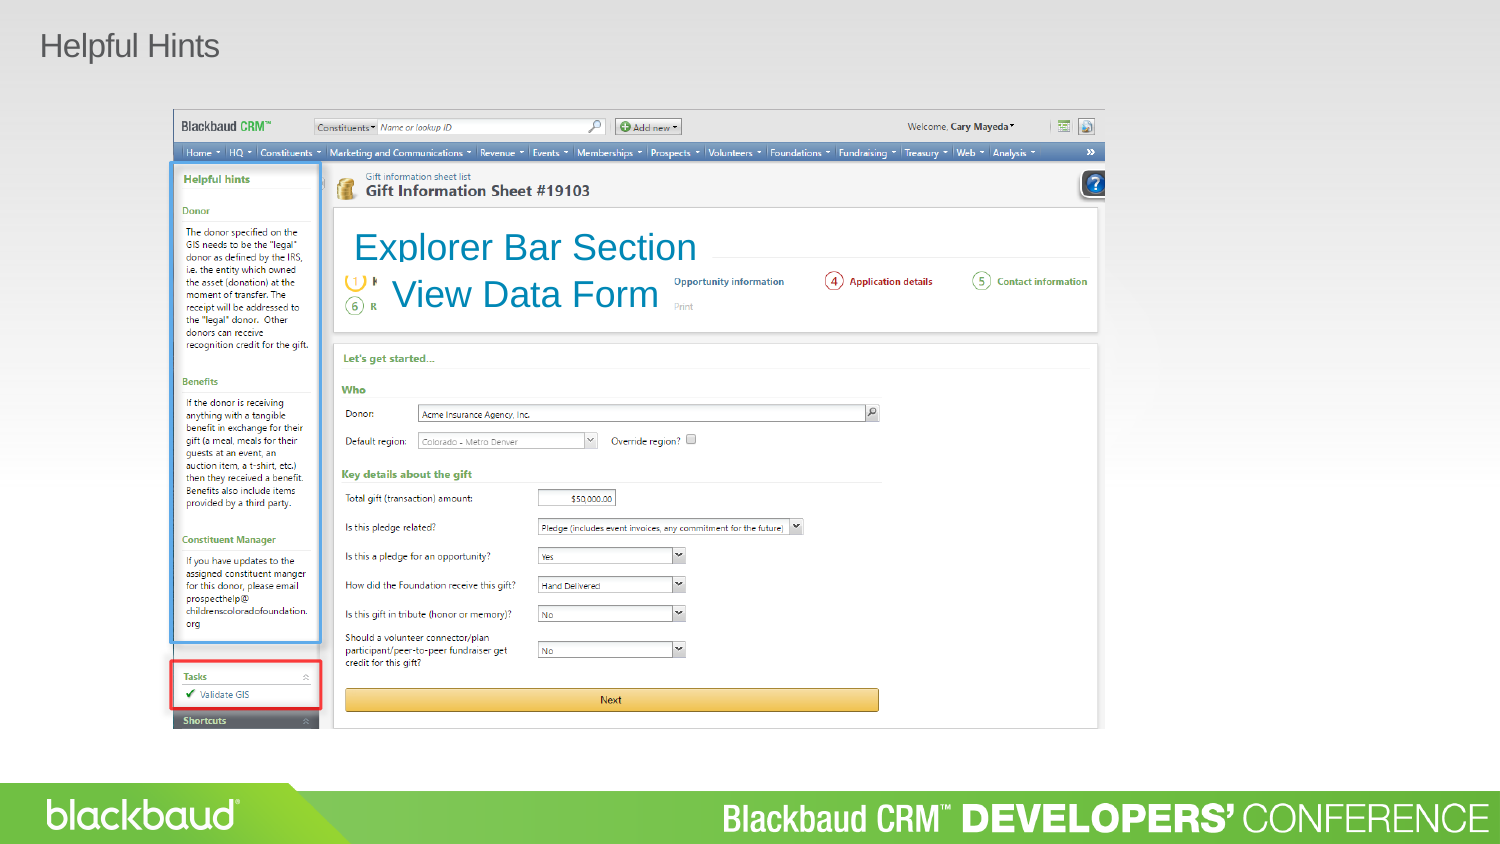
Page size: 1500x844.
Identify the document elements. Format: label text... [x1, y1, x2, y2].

picture [0, 0, 1500, 844]
text_box Helpful Hints [24, 16, 966, 72]
